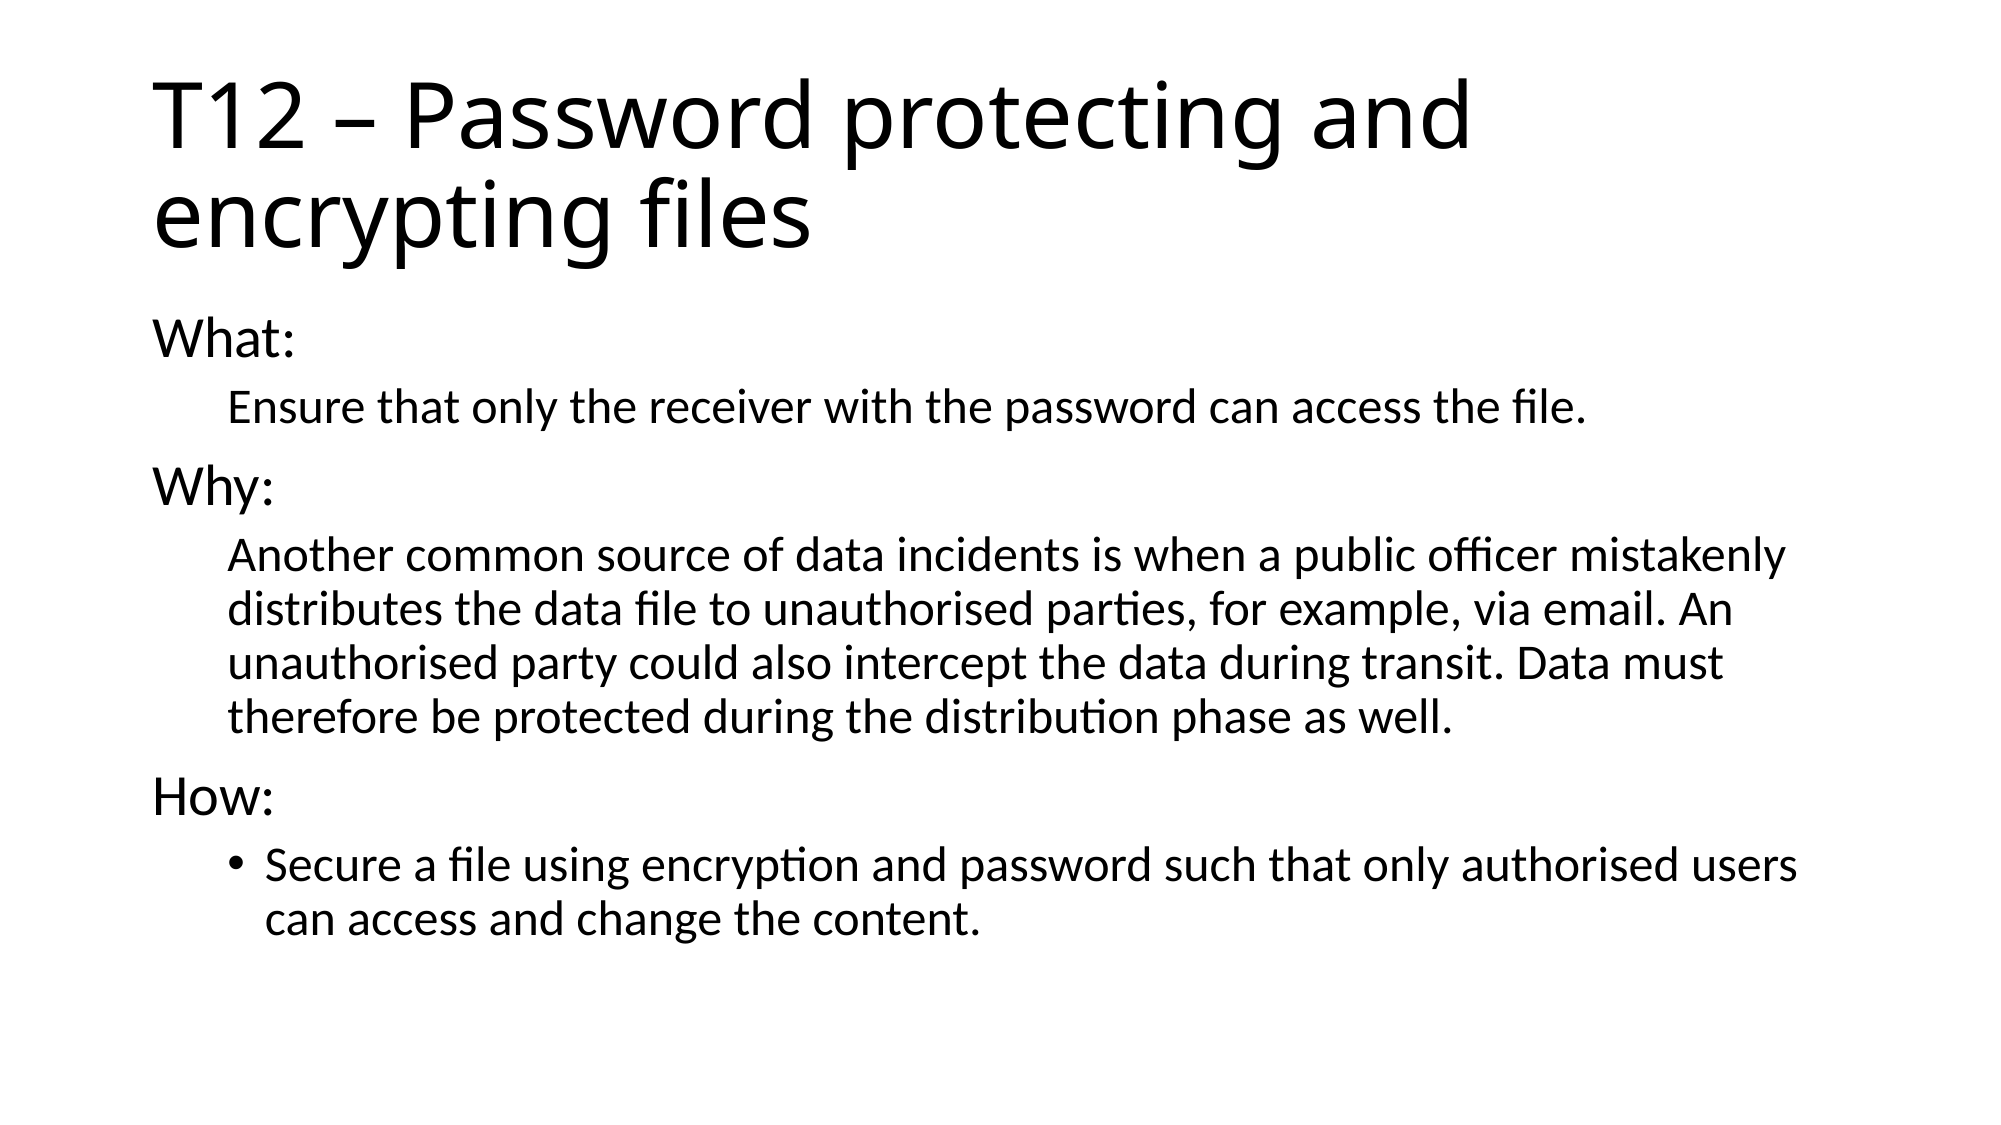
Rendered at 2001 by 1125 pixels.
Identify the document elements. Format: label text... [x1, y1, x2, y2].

list What: Ensure that only the receiver with the password can access the file. Why: Another common source of data incidents is when a public officer mistakenly distributes the data file to unauthorised parties, for example, via email. An unauthorised party could also intercept the data during transit. Data must therefore be protected during the distribution phase as well. How: Secure a file using encryption and password such that only authorised users can access and change the content. [137, 299, 1863, 1003]
title T12 – Password protecting and encrypting files [137, 59, 1863, 278]
